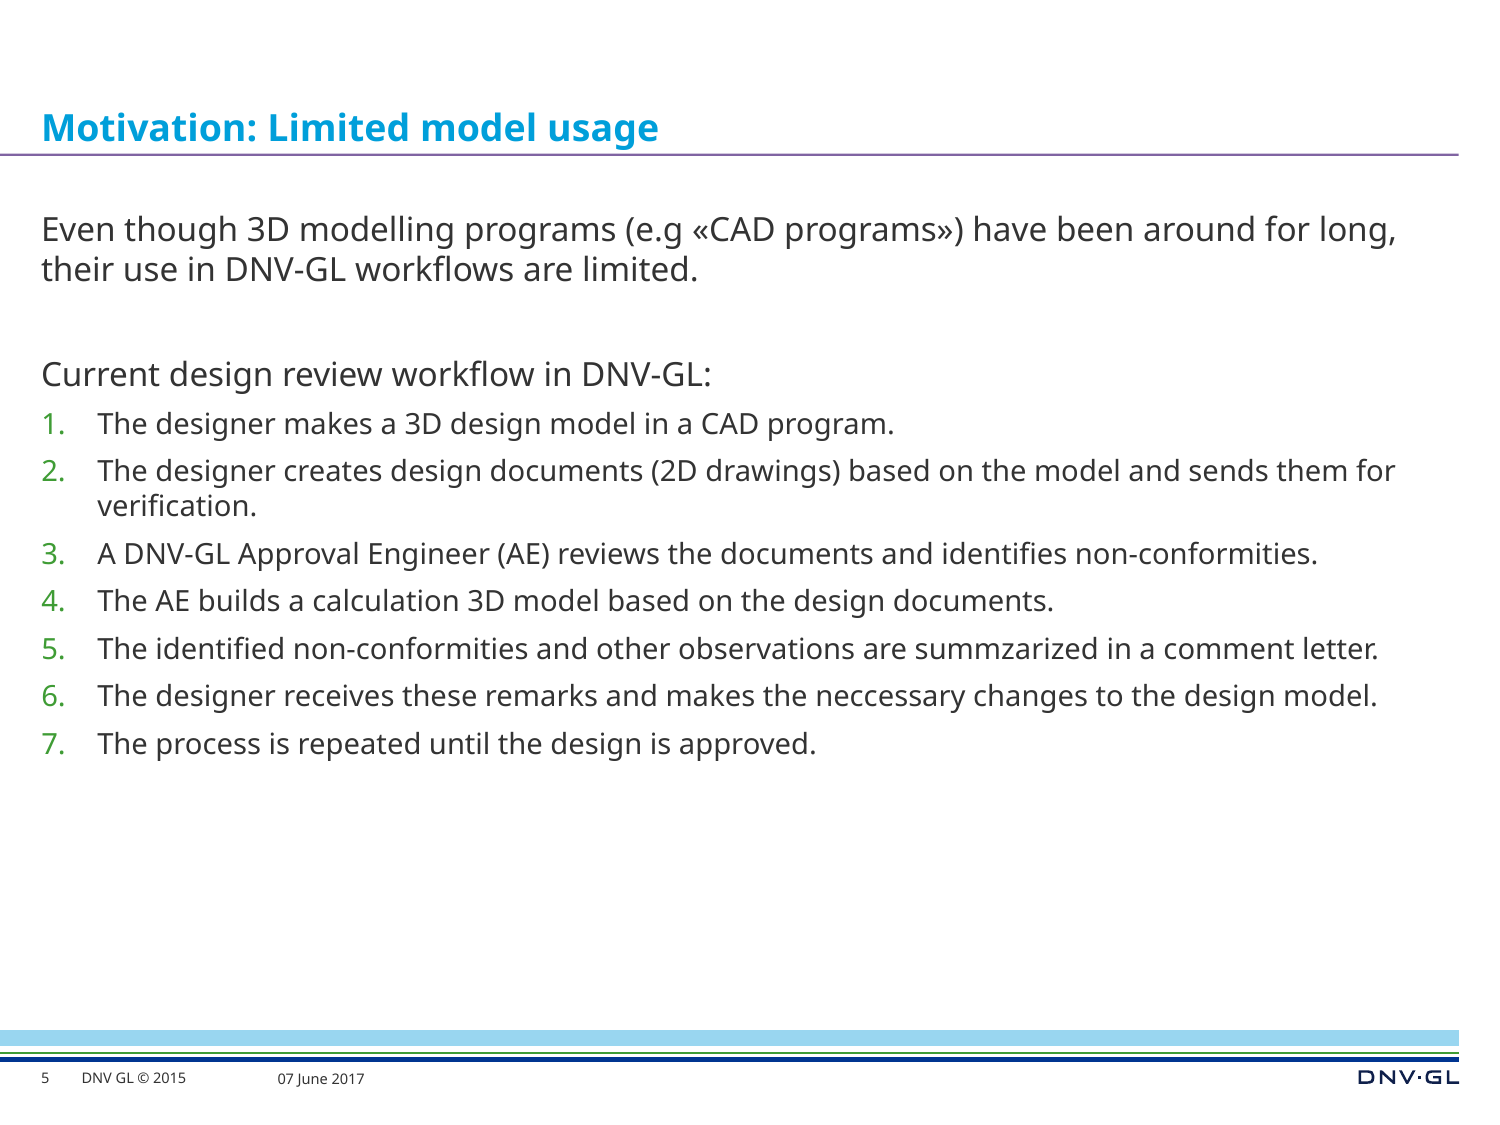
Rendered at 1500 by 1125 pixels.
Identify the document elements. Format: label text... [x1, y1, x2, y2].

text_box Motivation: Limited model usage [41, 39, 1459, 150]
text_box Even though 3D modelling programs (e.g «CAD programs») have been around for long, their use in DNV-GL workflows are limited. Current design review workflow in DNV-GL: The designer makes a 3D design model in a CAD program. The designer creates design documents (2D drawings) based on the model and sends them for verification. A DNV-GL Approval Engineer (AE) reviews the documents and identifies non-conformities. The AE builds a calculation 3D model based on the design documents. The identified non-conformities and other observations are summzarized in a comment letter. The designer receives these remarks and makes the neccessary changes to the design model. The process is repeated until the design is approved. [41, 207, 1459, 983]
text_box 1 [41, 1069, 81, 1099]
